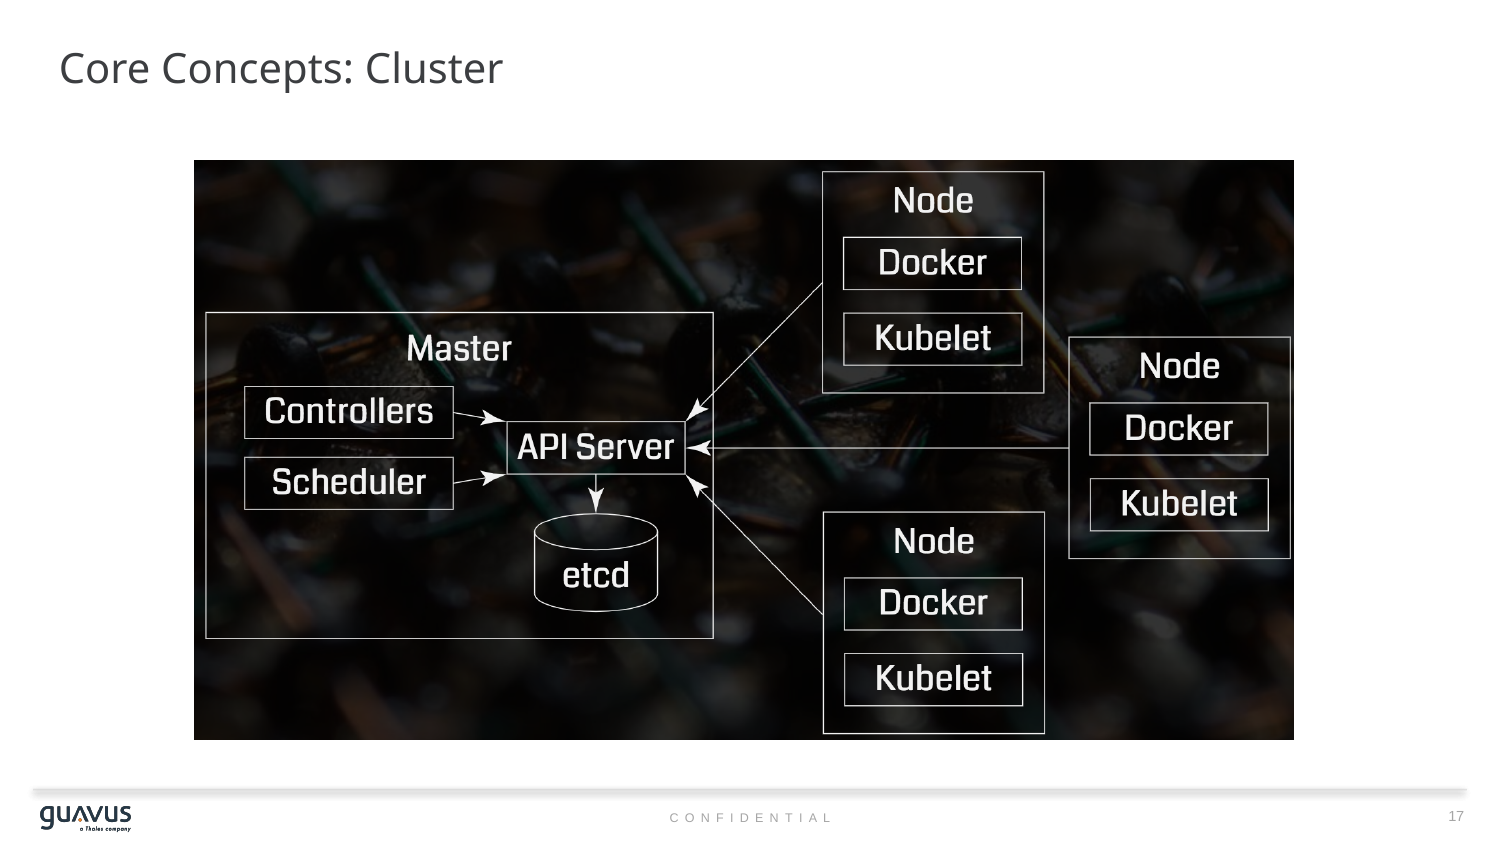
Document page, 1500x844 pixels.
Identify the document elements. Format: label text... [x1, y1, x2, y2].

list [193, 160, 1295, 740]
picture [27, 796, 146, 841]
title Core Concepts: Cluster [43, 10, 1467, 130]
